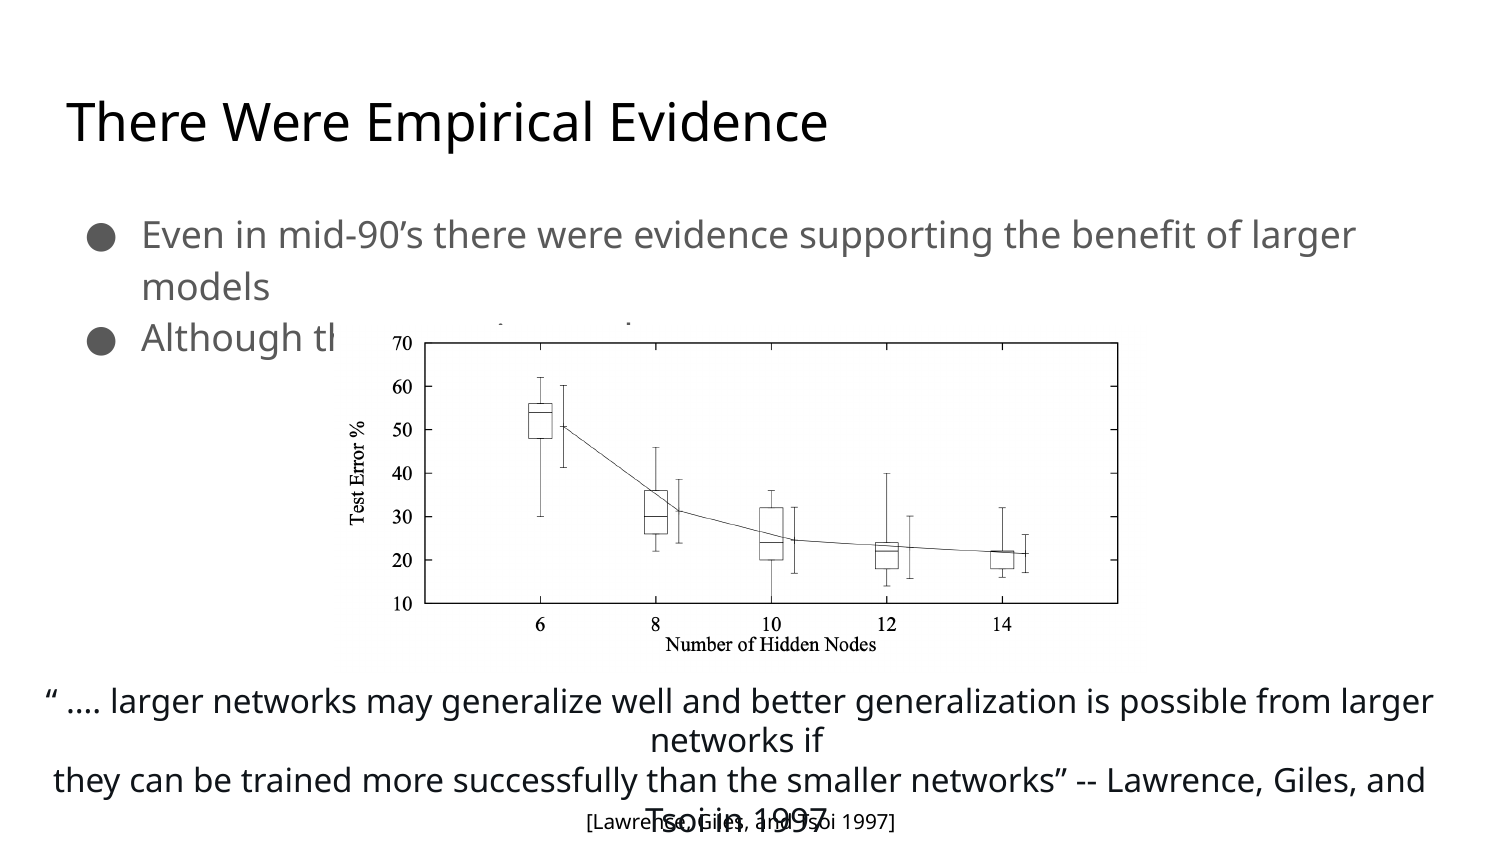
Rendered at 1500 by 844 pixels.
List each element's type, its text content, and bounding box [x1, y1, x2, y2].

list Even in mid-90’s there were evidence supporting the benefit of larger models Although they were ignored …. [51, 189, 1449, 672]
text_box “ …. larger networks may generalize well and better generalization is possible from larger networks if they can be trained more successfully than the smaller networks” -- Lawrence, Giles, and Tsoi in 1997 [6, 672, 1476, 844]
title There Were Empirical Evidence [51, 72, 1449, 167]
picture [334, 325, 1147, 673]
